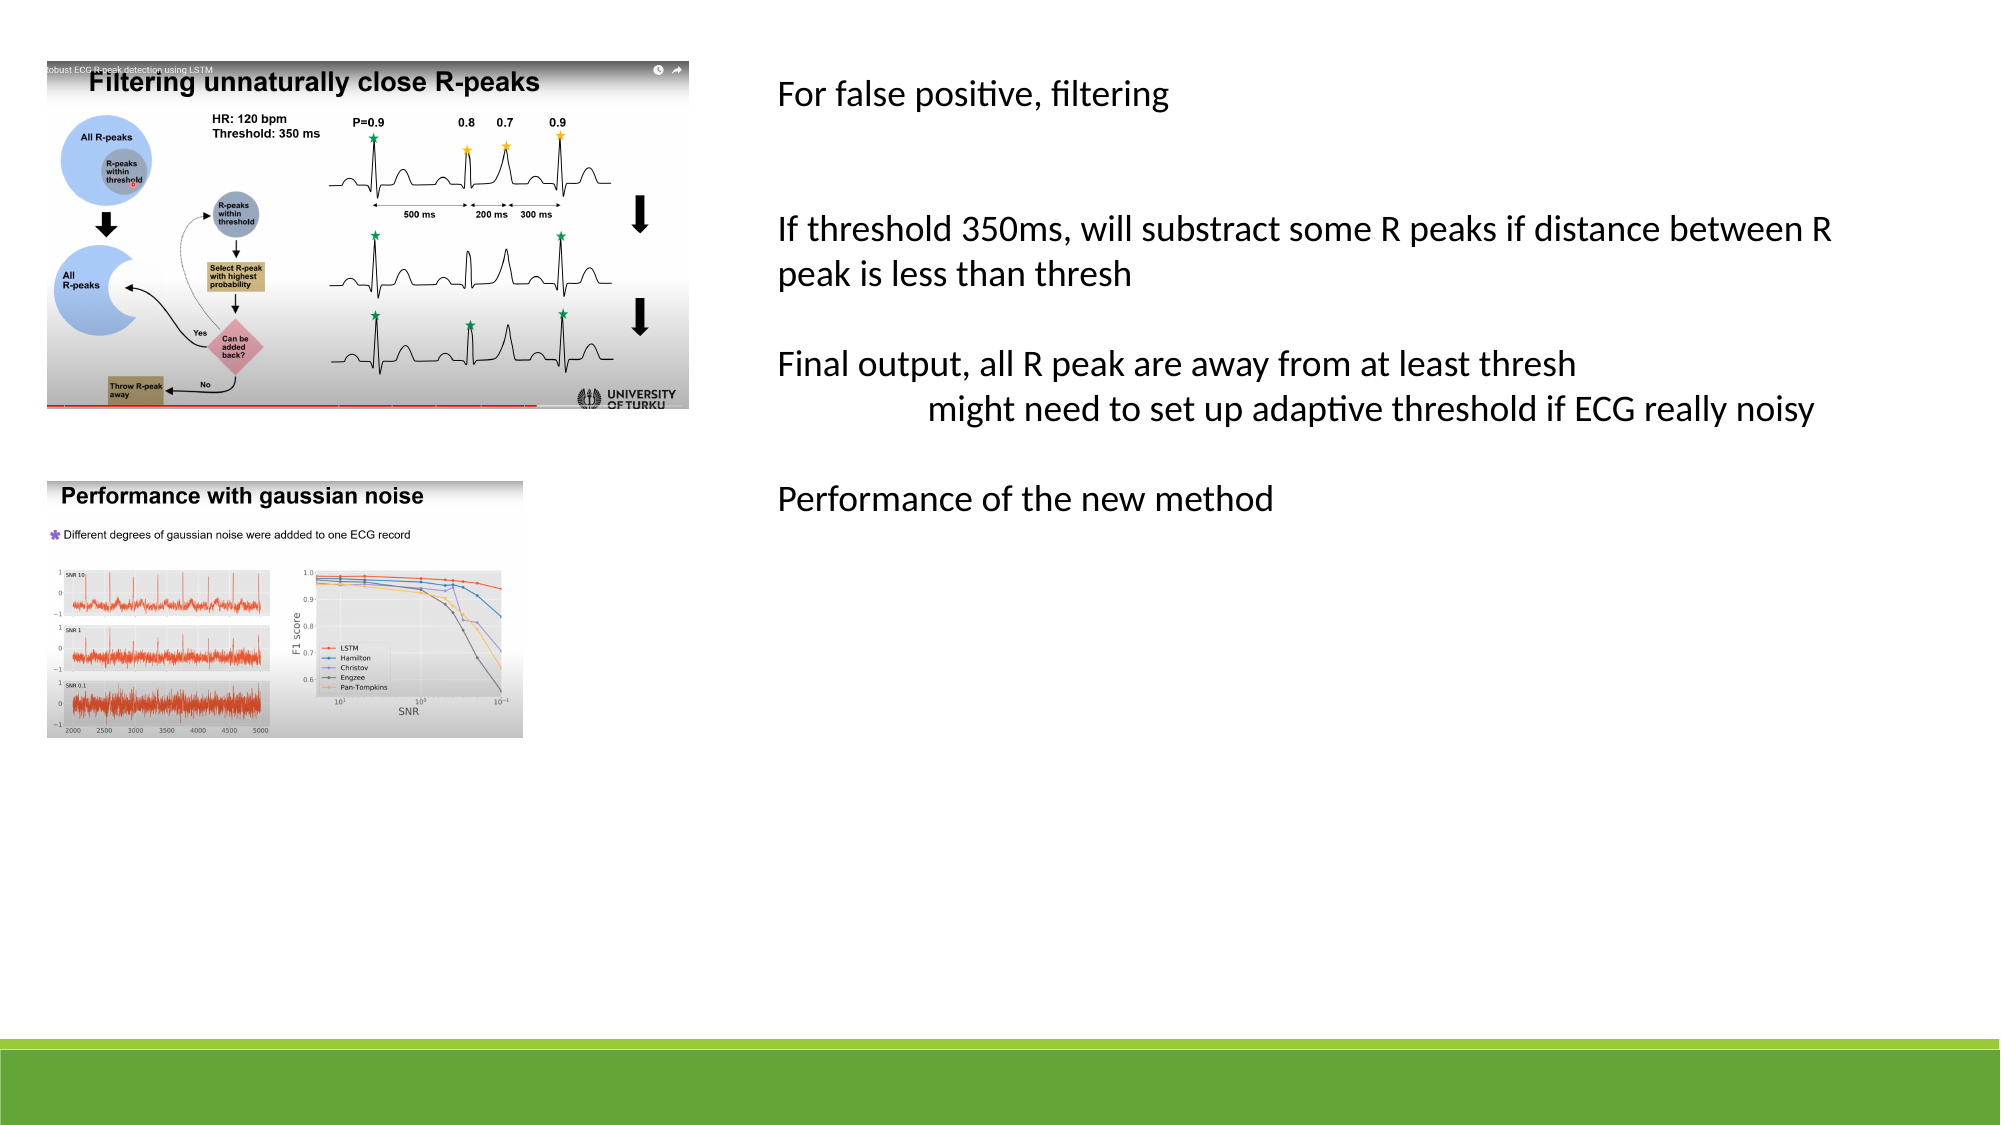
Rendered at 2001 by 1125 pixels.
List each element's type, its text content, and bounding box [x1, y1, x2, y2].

picture [47, 60, 689, 409]
text_box For false positive, filtering If threshold 350ms, will substract some R peaks if distance between R peak is less than thresh Final output, all R peak are away from at least thresh might need to set up adaptive threshold if ECG really noisy Performance of the new method [762, 61, 1861, 571]
picture [47, 481, 523, 739]
